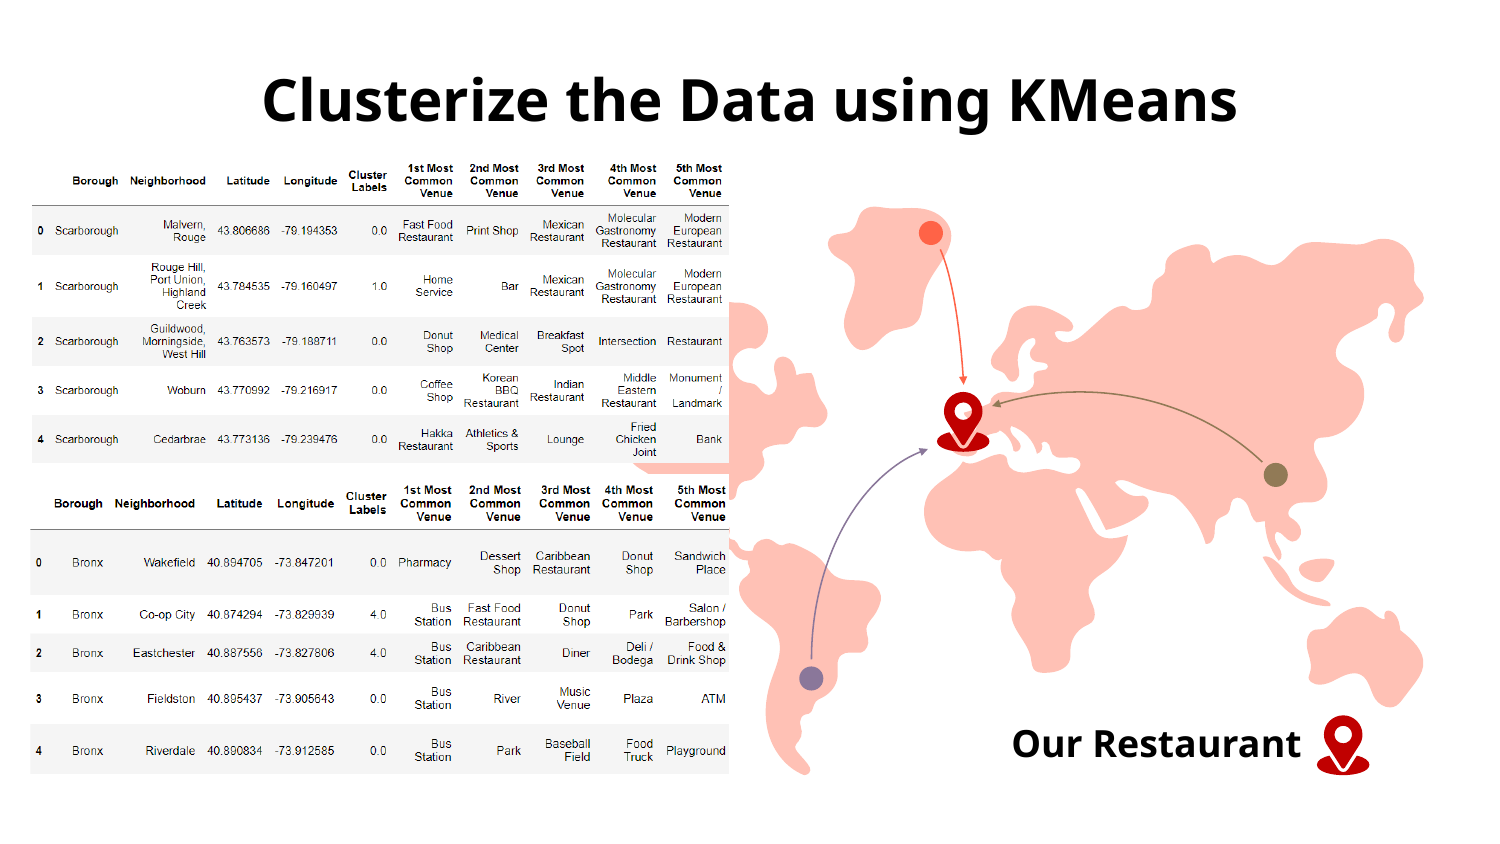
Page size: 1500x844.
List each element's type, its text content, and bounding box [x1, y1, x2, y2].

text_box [936, 391, 990, 452]
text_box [1316, 715, 1370, 776]
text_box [728, 206, 1426, 776]
picture [30, 474, 730, 775]
picture [30, 152, 730, 464]
title Clusterize the Data using KMeans [75, 67, 1425, 129]
